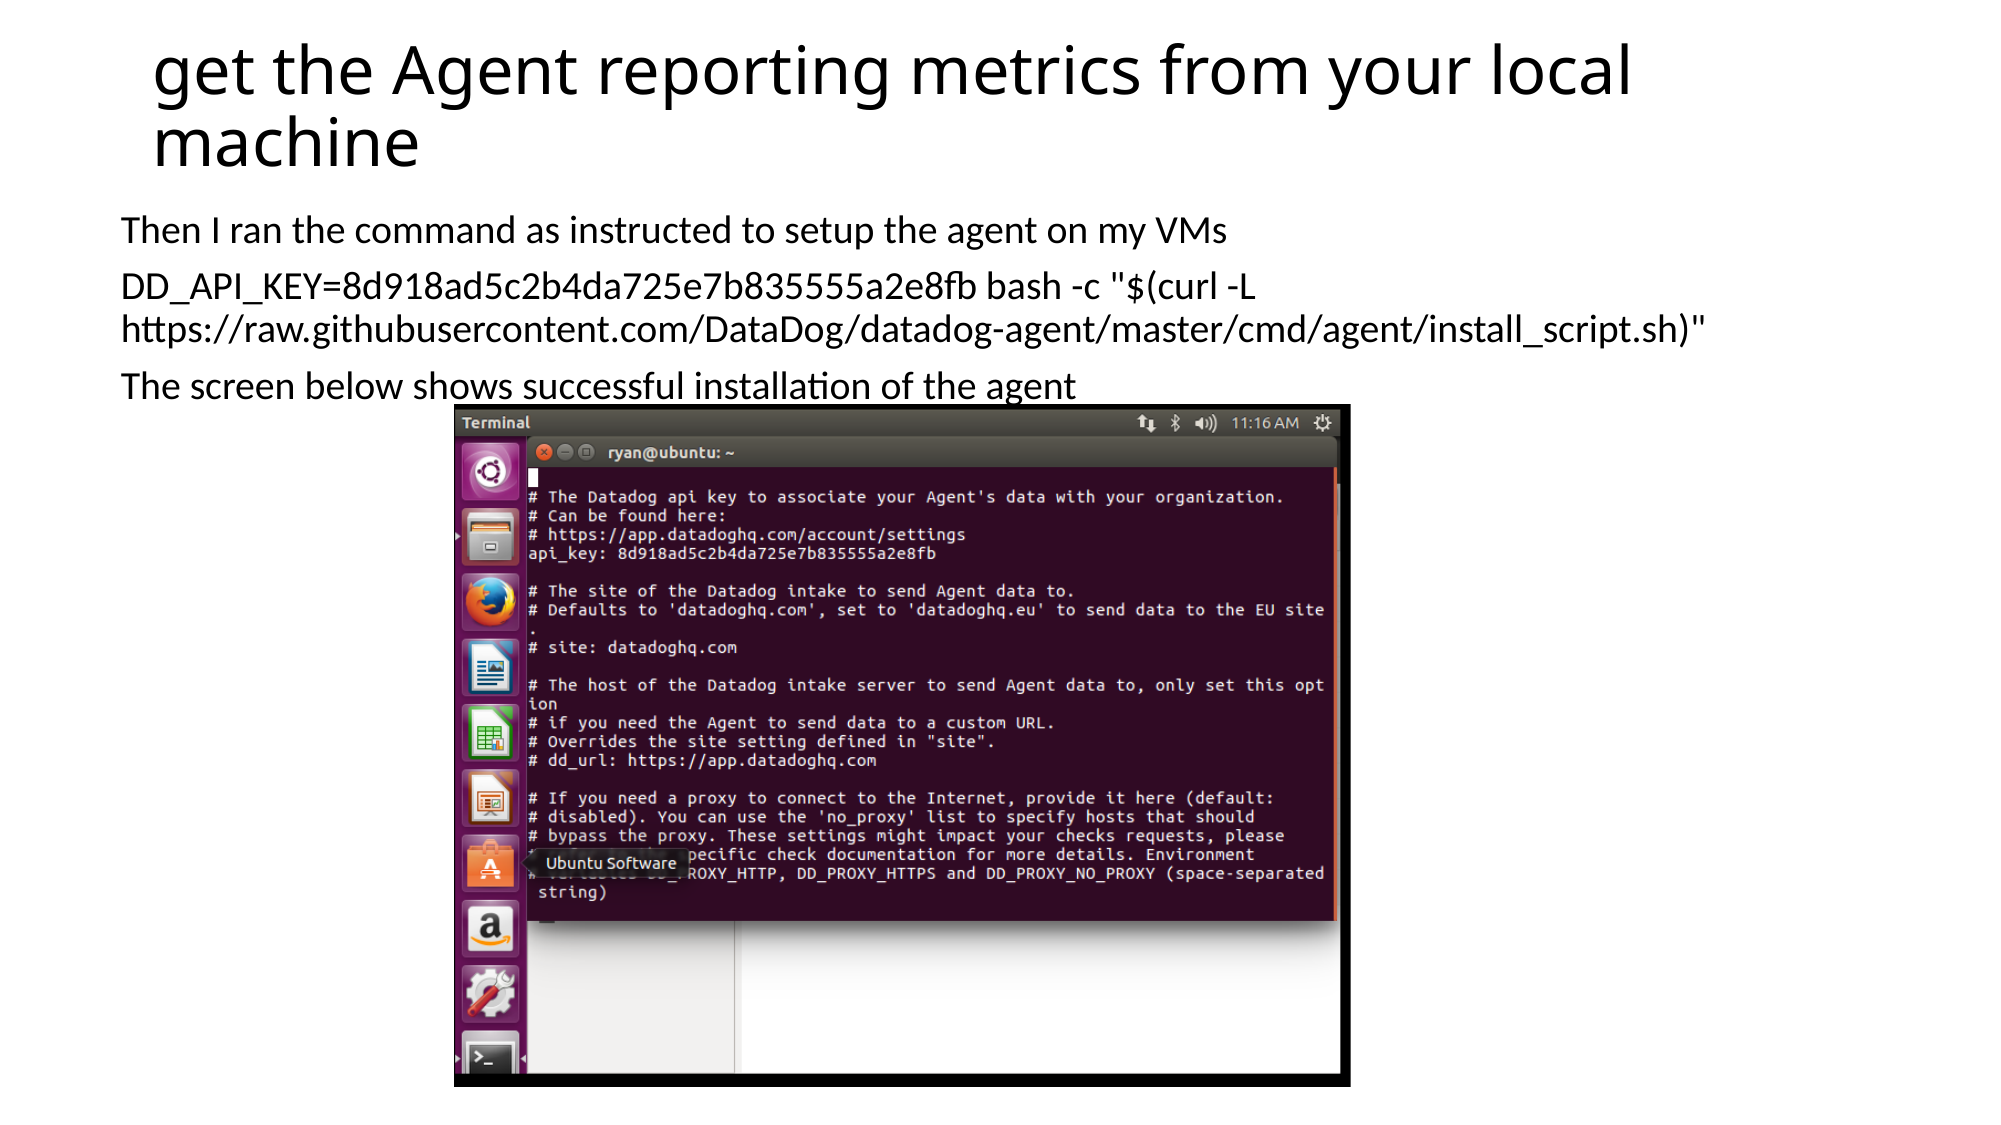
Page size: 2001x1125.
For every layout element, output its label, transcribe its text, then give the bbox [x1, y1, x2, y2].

picture [454, 404, 1351, 1090]
title get the Agent reporting metrics from your local machine [137, 0, 1863, 218]
list Then I ran the command as instructed to setup the agent on my VMs DD_API_KEY=8d918ad5c2b4da725e7b835555a2e8fb bash -c "$(curl -L https://raw.githubusercontent.com/DataDog/datadog-agent/master/cmd/agent/install_script.sh)" The screen below shows successful installation of the agent [105, 201, 1831, 419]
